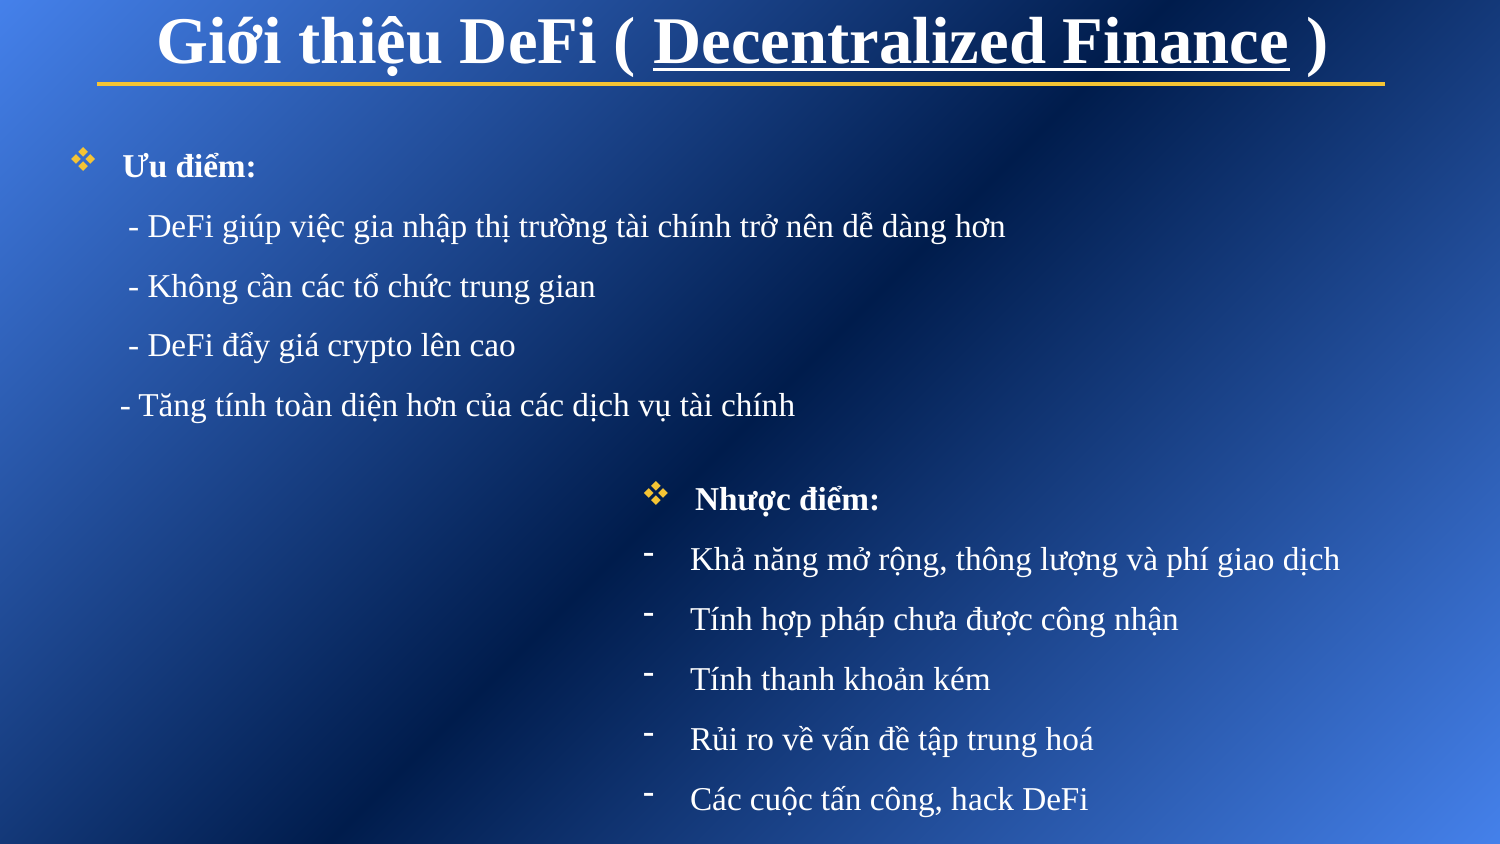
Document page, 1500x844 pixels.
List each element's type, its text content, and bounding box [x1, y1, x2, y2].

text_box Giới thiệu DeFi ( Decentralized Finance ) [141, 0, 1500, 84]
text_box Nhược điểm: Khả năng mở rộng, thông lượng và phí giao dịch Tính hợp pháp chưa được công nhận Tính thanh khoản kém Rủi ro về vấn đề tập trung hoá Các cuộc tấn công, hack DeFi [605, 470, 1468, 844]
text_box Ưu điểm: - DeFi giúp việc gia nhập thị trường tài chính trở nên dễ dàng hơn - Không cần các tổ chức trung gian - DeFi đẩy giá crypto lên cao - Tăng tính toàn diện hơn của các dịch vụ tài chính [32, 116, 1248, 466]
